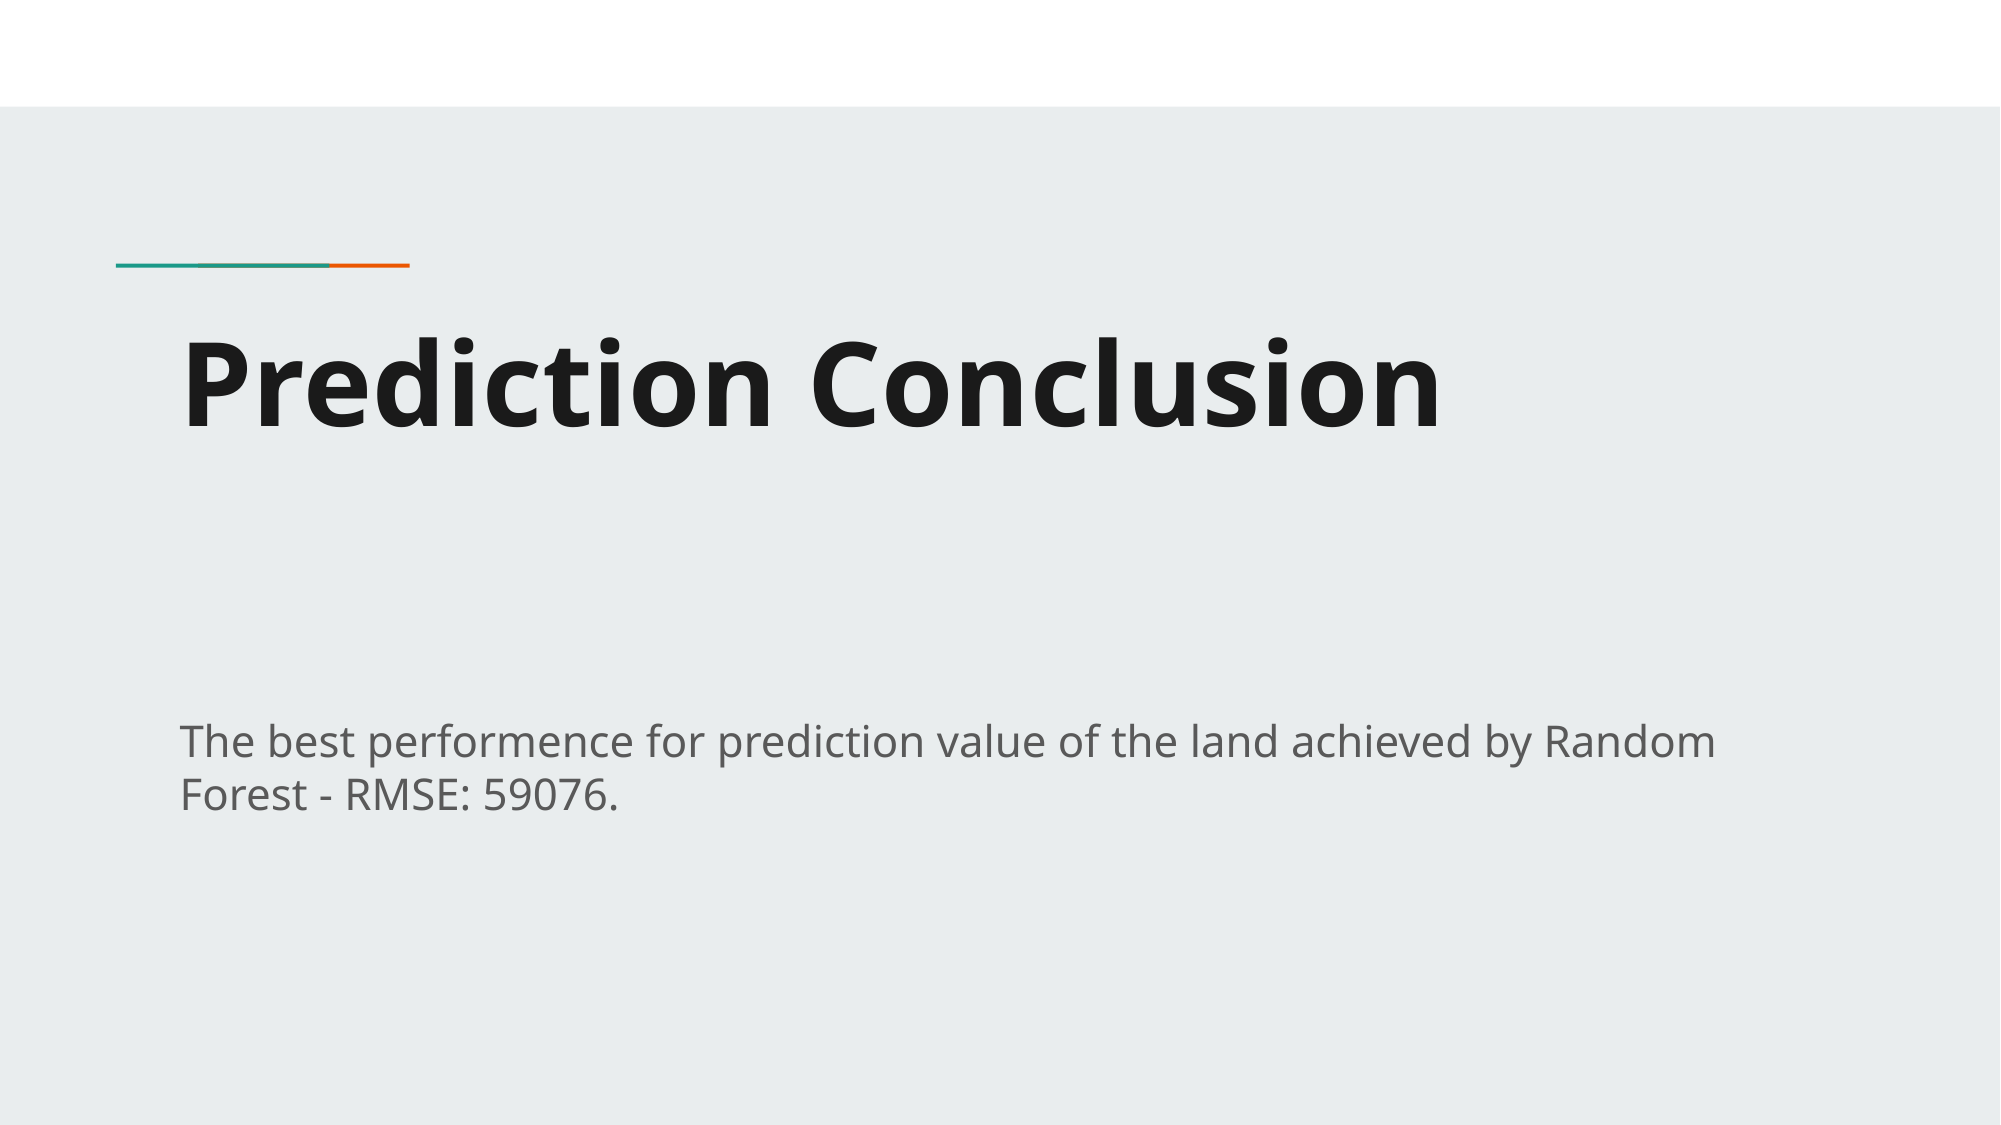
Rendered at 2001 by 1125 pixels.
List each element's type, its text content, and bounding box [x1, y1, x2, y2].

subtitle The best performence for prediction value of the land achieved by Random Forest - RMSE: 59076. [159, 693, 1842, 813]
title Prediction Conclusion [159, 289, 1842, 510]
